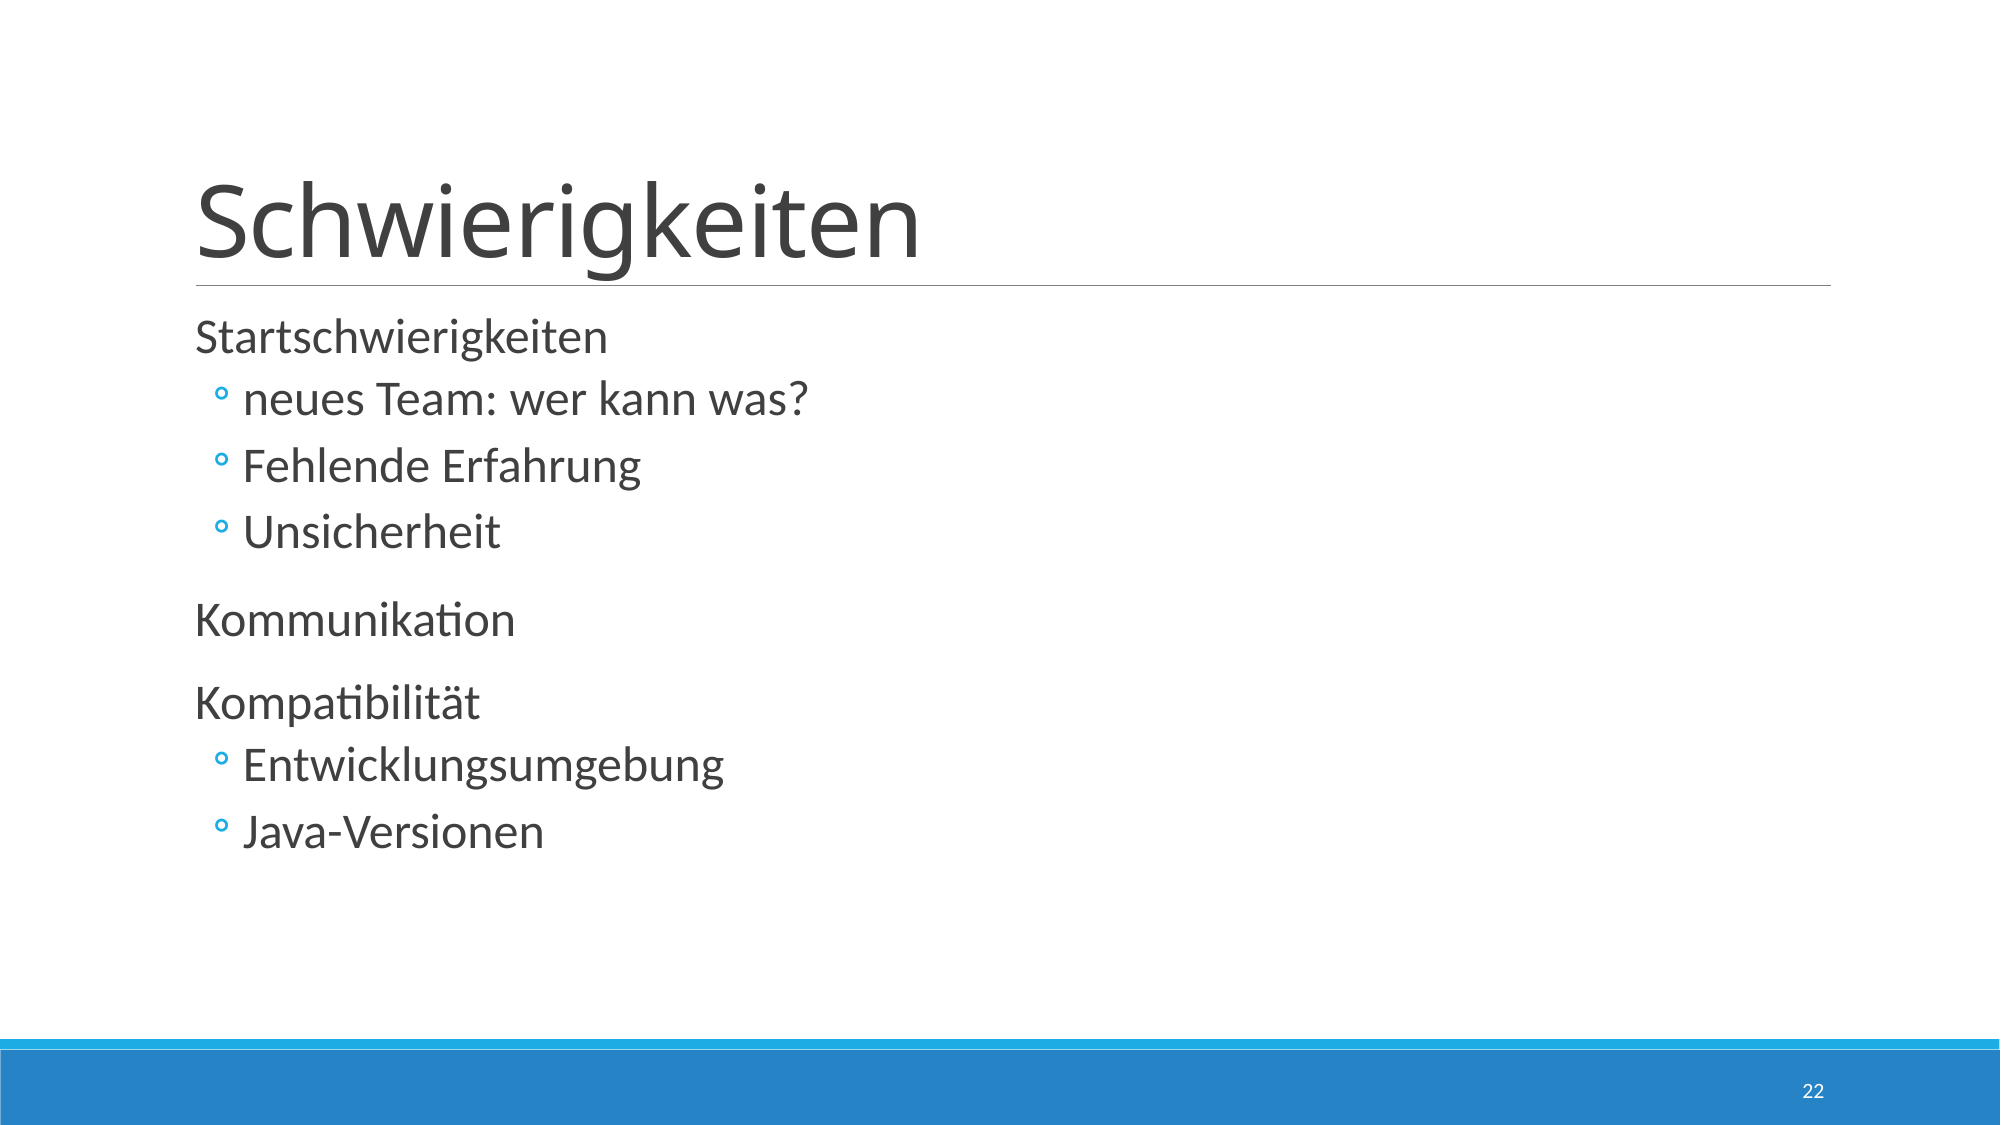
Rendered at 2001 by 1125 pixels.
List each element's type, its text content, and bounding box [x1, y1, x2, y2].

slide_number 22 [1624, 1059, 1840, 1120]
title Schwierigkeiten [180, 47, 1830, 285]
list Startschwierigkeiten neues Team: wer kann was? Fehlende Erfahrung Unsicherheit Kommunikation Kompatibilität Entwicklungsumgebung Java-Versionen [180, 302, 1830, 963]
